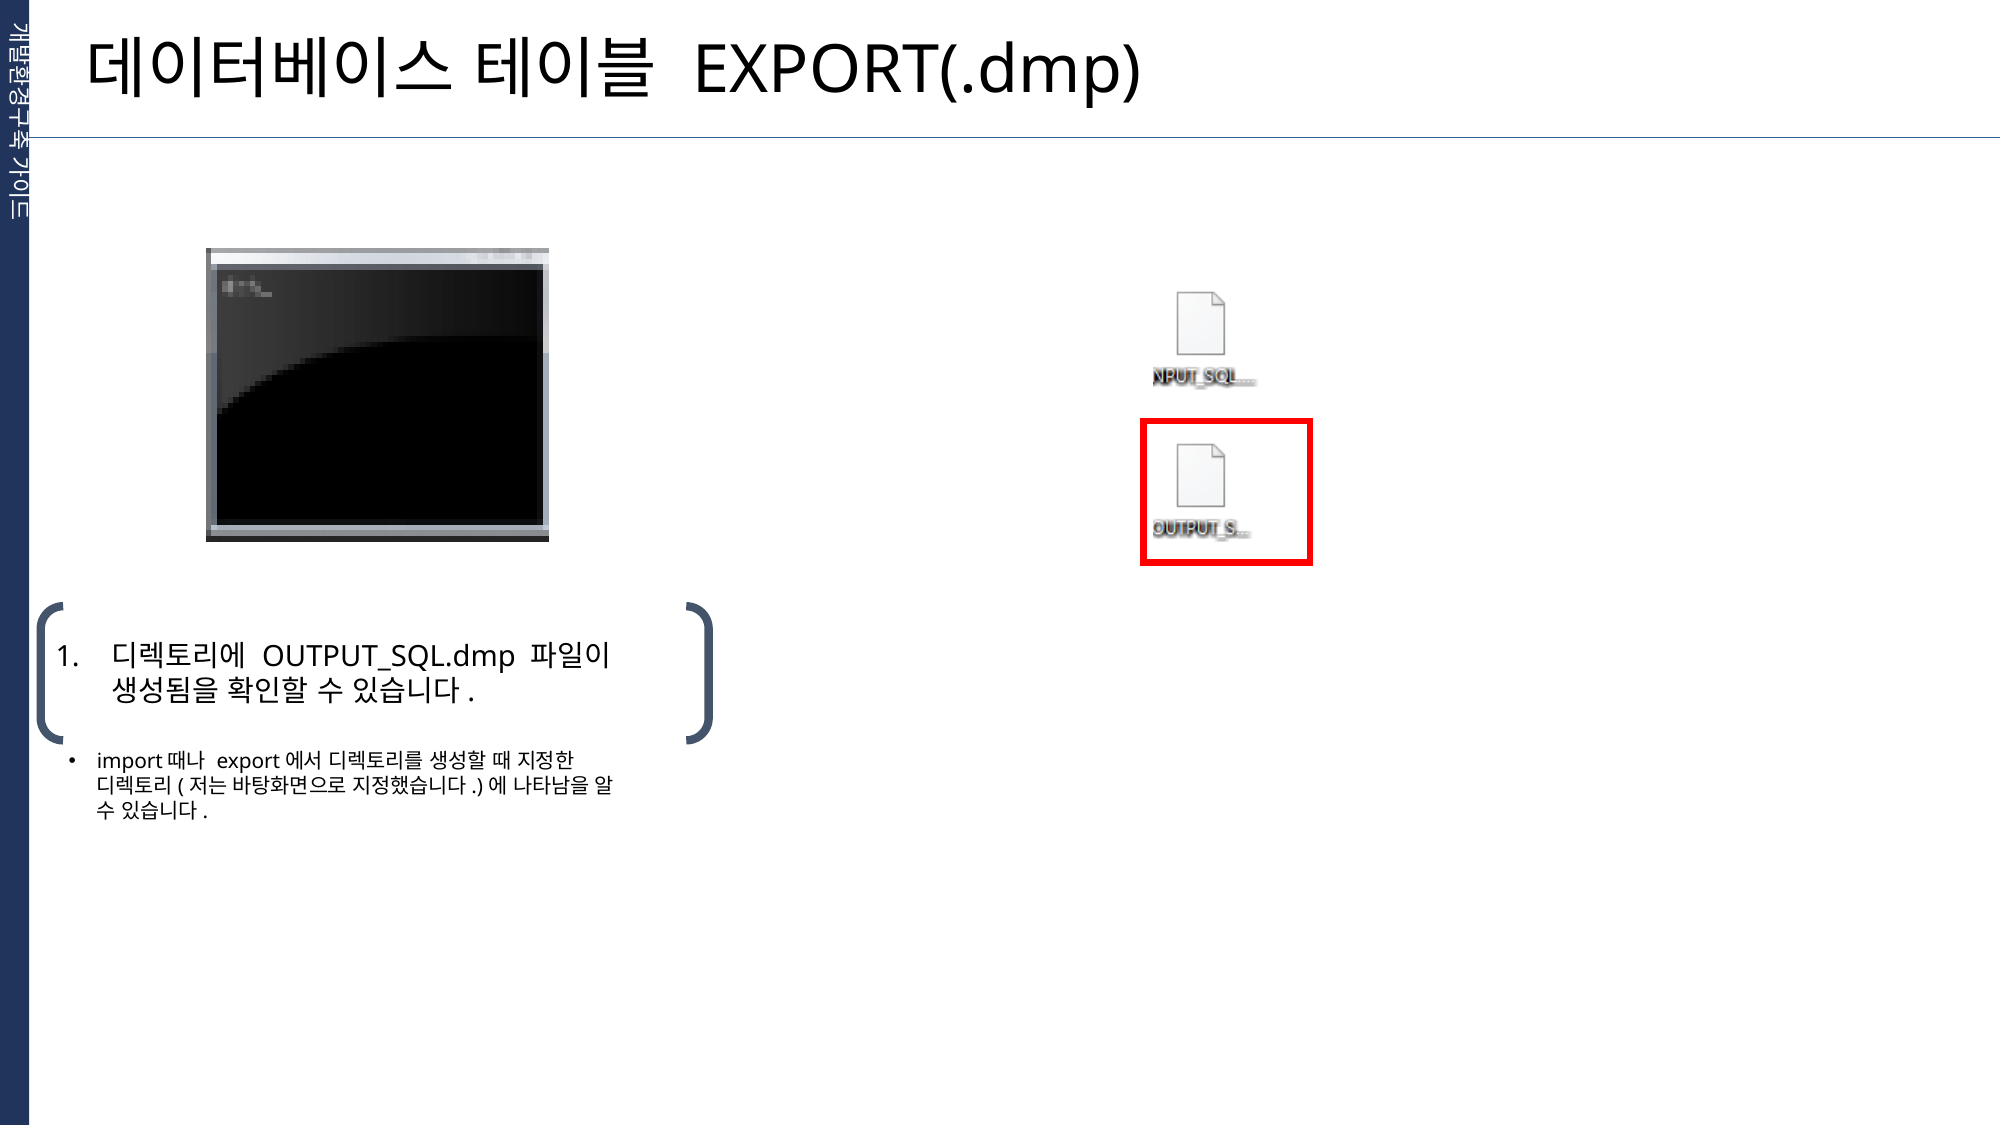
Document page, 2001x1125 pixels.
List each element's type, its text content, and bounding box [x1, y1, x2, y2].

text_box 디렉토리에 OUTPUT_SQL.dmp 파일이 생성됨을 확인할 수 있습니다. [40, 629, 632, 750]
picture [1153, 265, 1311, 563]
text_box 데이터베이스 테이블 EXPORT(.dmp) [71, 18, 1158, 113]
text_box 개발환경구축 가이드 [0, 8, 42, 312]
text_box [0, 312, 30, 1125]
text_box [1143, 420, 1153, 563]
picture [206, 248, 549, 542]
text_box [40, 605, 710, 741]
text_box import때나 export에서 디렉토리를 생성할 때 지정한 디렉토리(저는 바탕화면으로 지정했습니다.)에 나타남을 알 수 있습니다. [54, 740, 632, 831]
text_box [0, 0, 30, 8]
